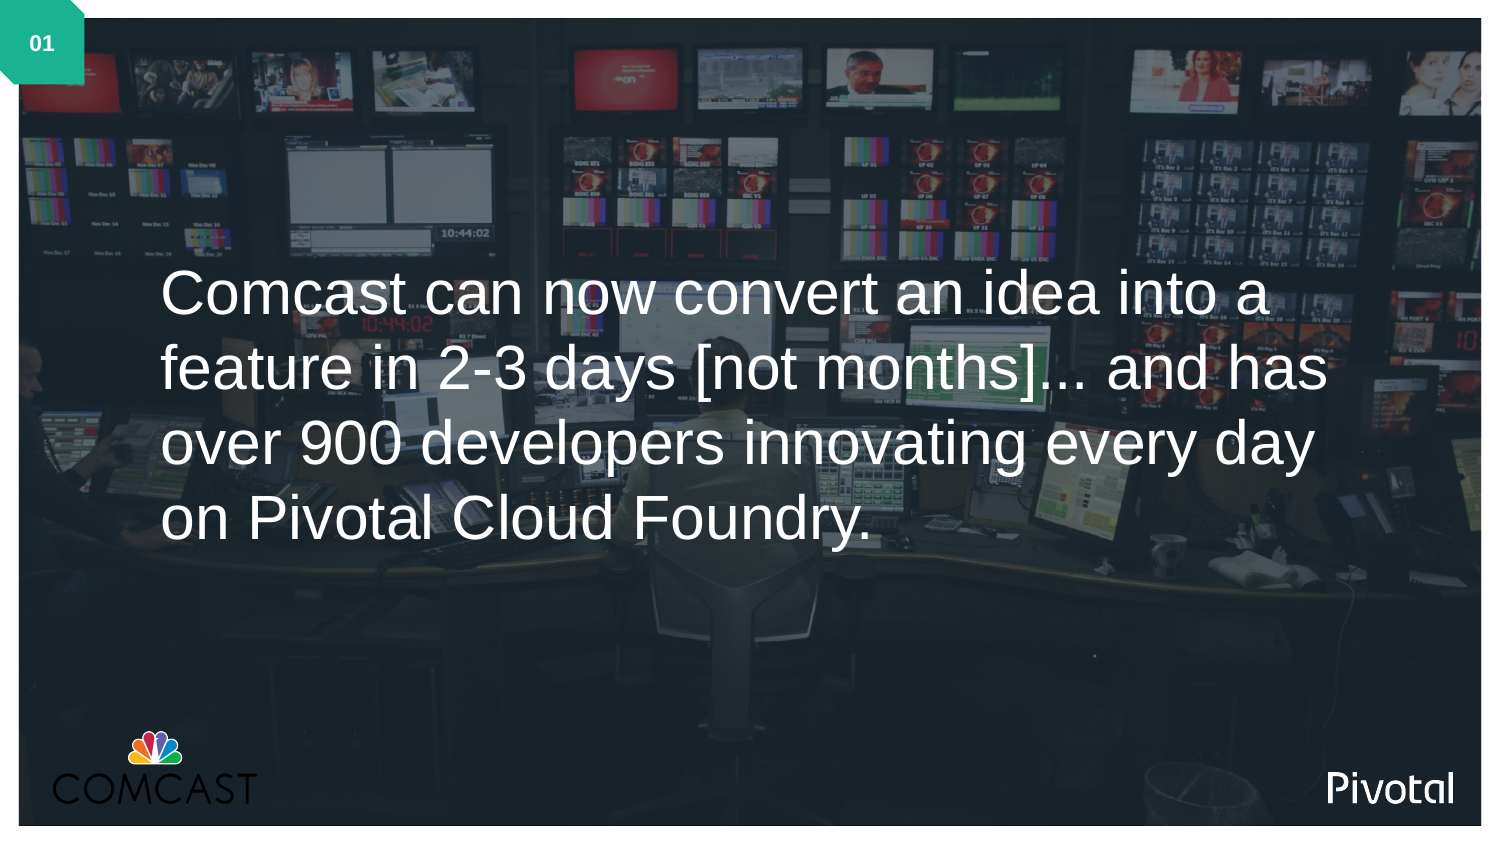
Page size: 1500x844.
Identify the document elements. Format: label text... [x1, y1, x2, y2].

text_box 01 [0, 0, 85, 84]
picture [18, 18, 1482, 826]
